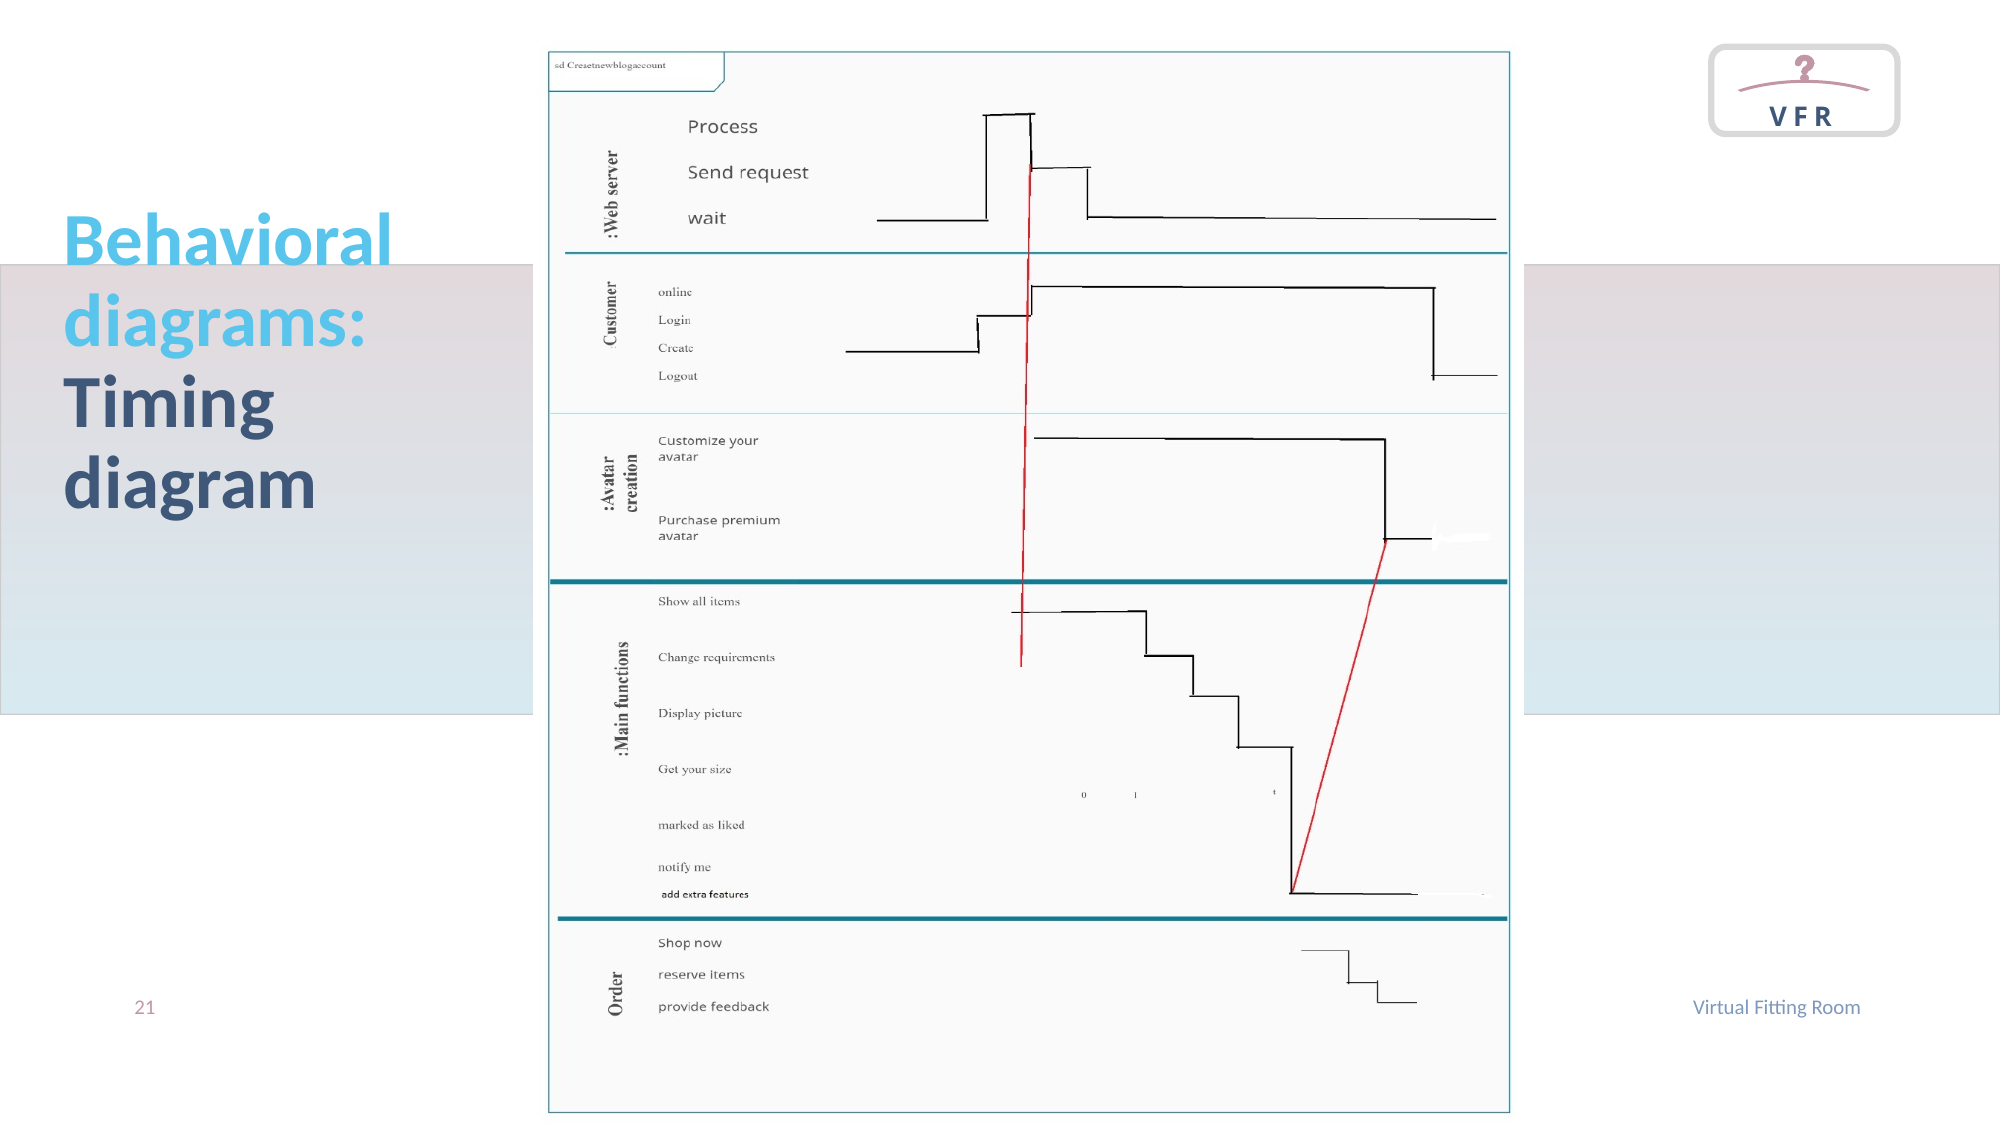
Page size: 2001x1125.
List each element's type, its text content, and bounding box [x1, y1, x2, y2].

picture [533, 38, 1524, 1125]
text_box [1601, 46, 1917, 183]
slide_number 21 [105, 993, 170, 1033]
title Behavioral diagrams: Timing diagram [58, 315, 533, 409]
footer Virtual Fitting Room [1524, 993, 1862, 1033]
